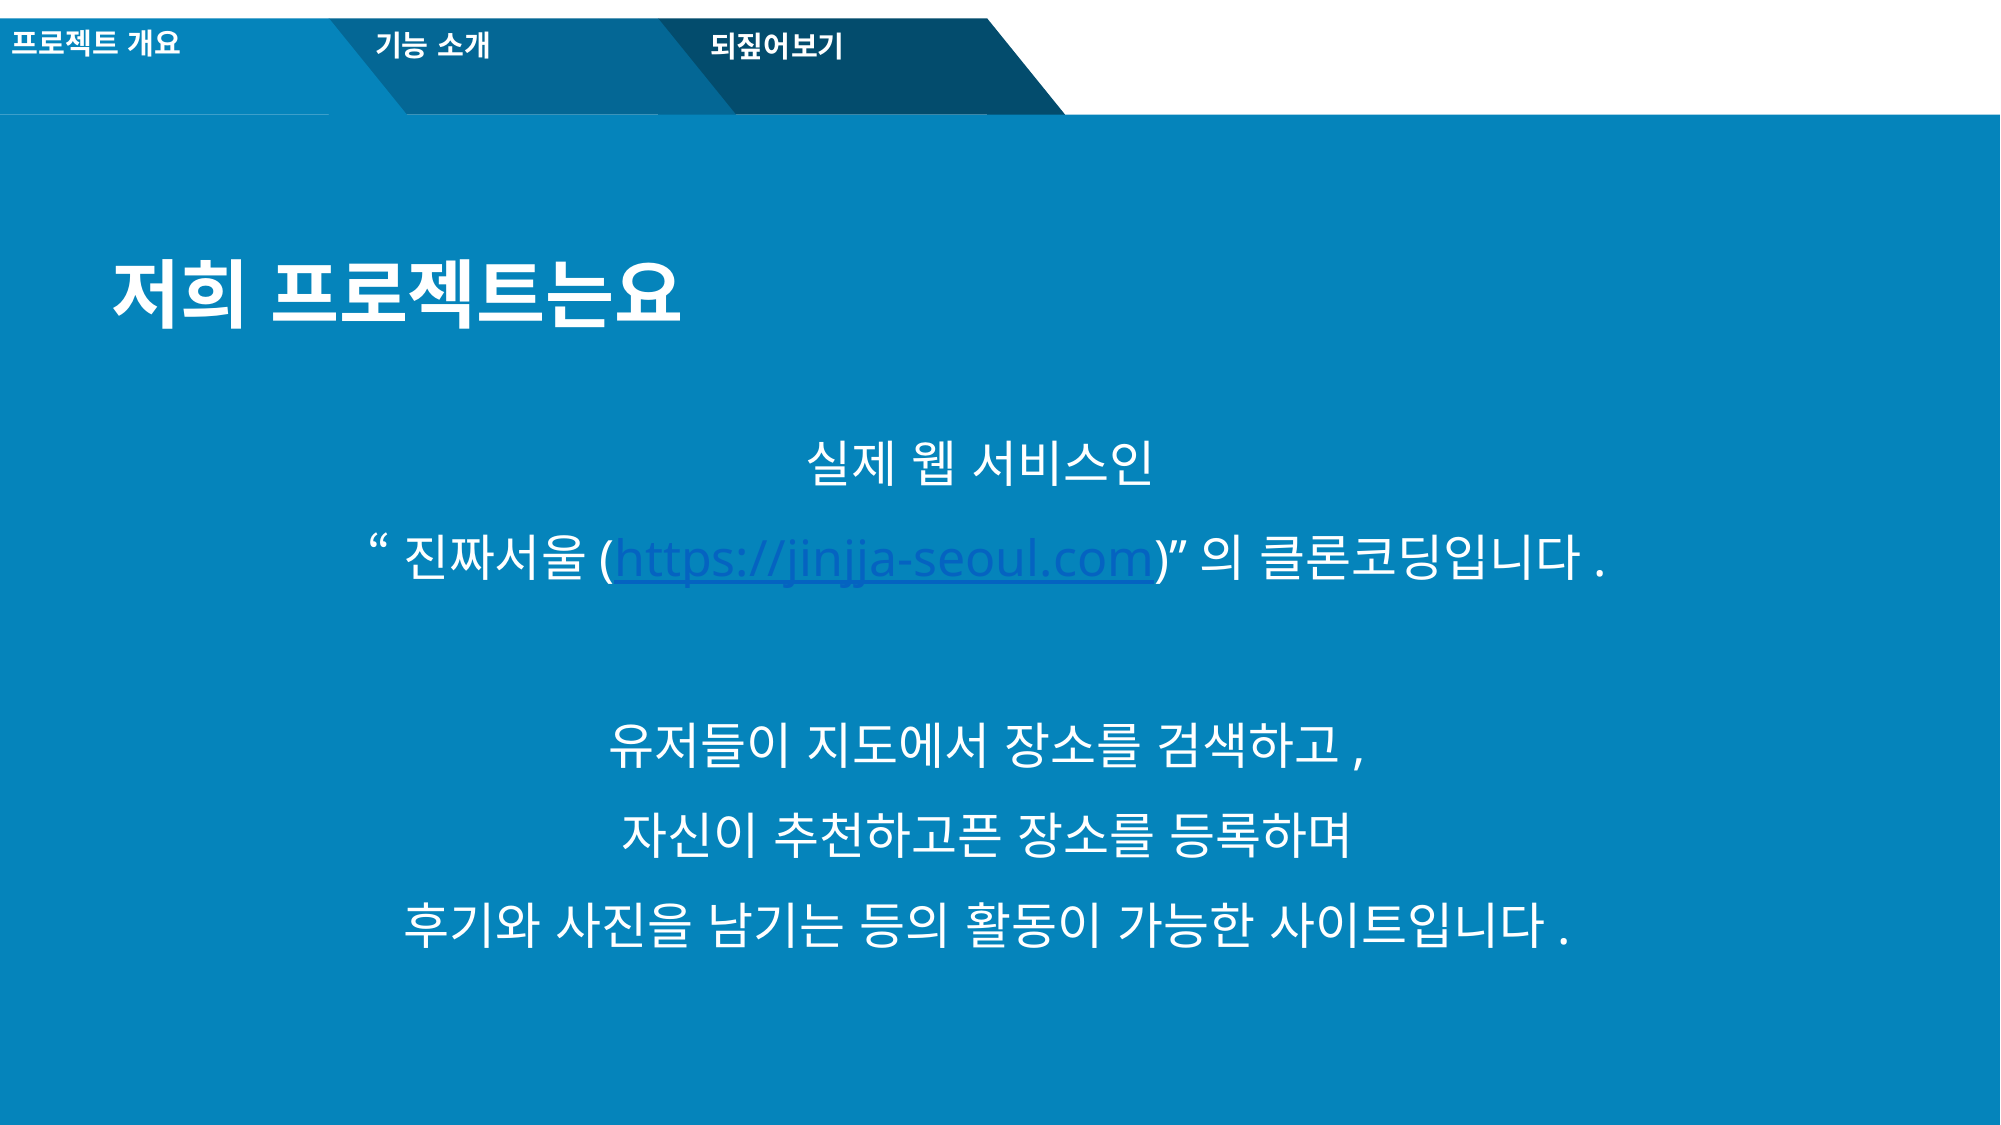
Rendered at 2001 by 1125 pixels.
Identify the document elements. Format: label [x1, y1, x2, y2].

text_box [0, 18, 2000, 1125]
